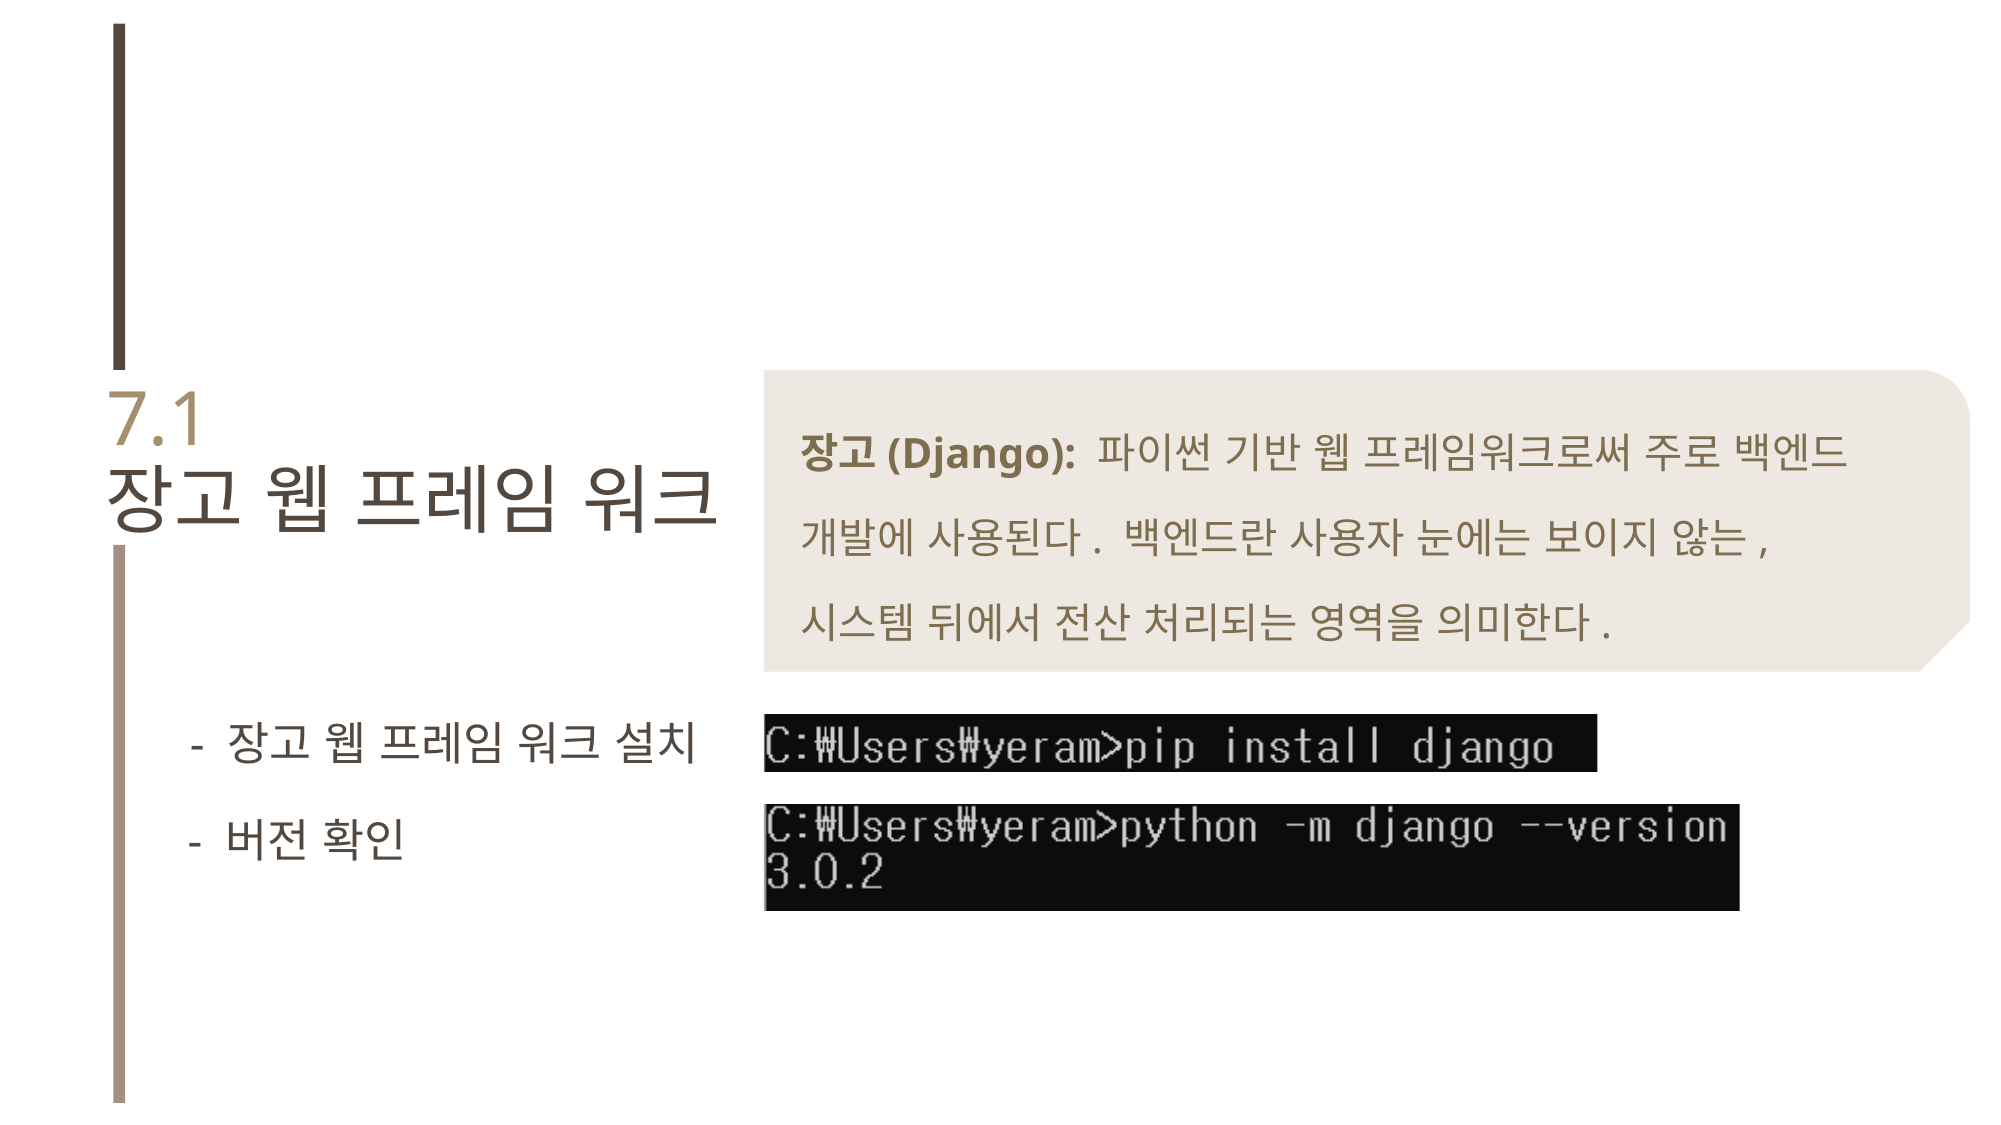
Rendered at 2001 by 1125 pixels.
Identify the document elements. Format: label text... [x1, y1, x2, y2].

picture [763, 804, 1740, 911]
text_box [112, 544, 126, 1104]
text_box [762, 368, 1972, 673]
text_box 장고 웹 프레임 워크 [90, 445, 736, 551]
picture [763, 714, 1598, 772]
text_box 장고(Django): 파이썬 기반 웹 프레임워크로써 주로 백엔드 개발에 사용된다. 백엔드란 사용자 눈에는 보이지 않는, 시스템 뒤에서 전산 처리되는 영역을 의미한다. [785, 384, 1885, 655]
text_box [112, 23, 126, 371]
text_box - 버전 확인 [172, 804, 422, 875]
text_box - 장고 웹 프레임 워크 설치 [175, 707, 714, 778]
text_box 7.1 [91, 362, 423, 445]
